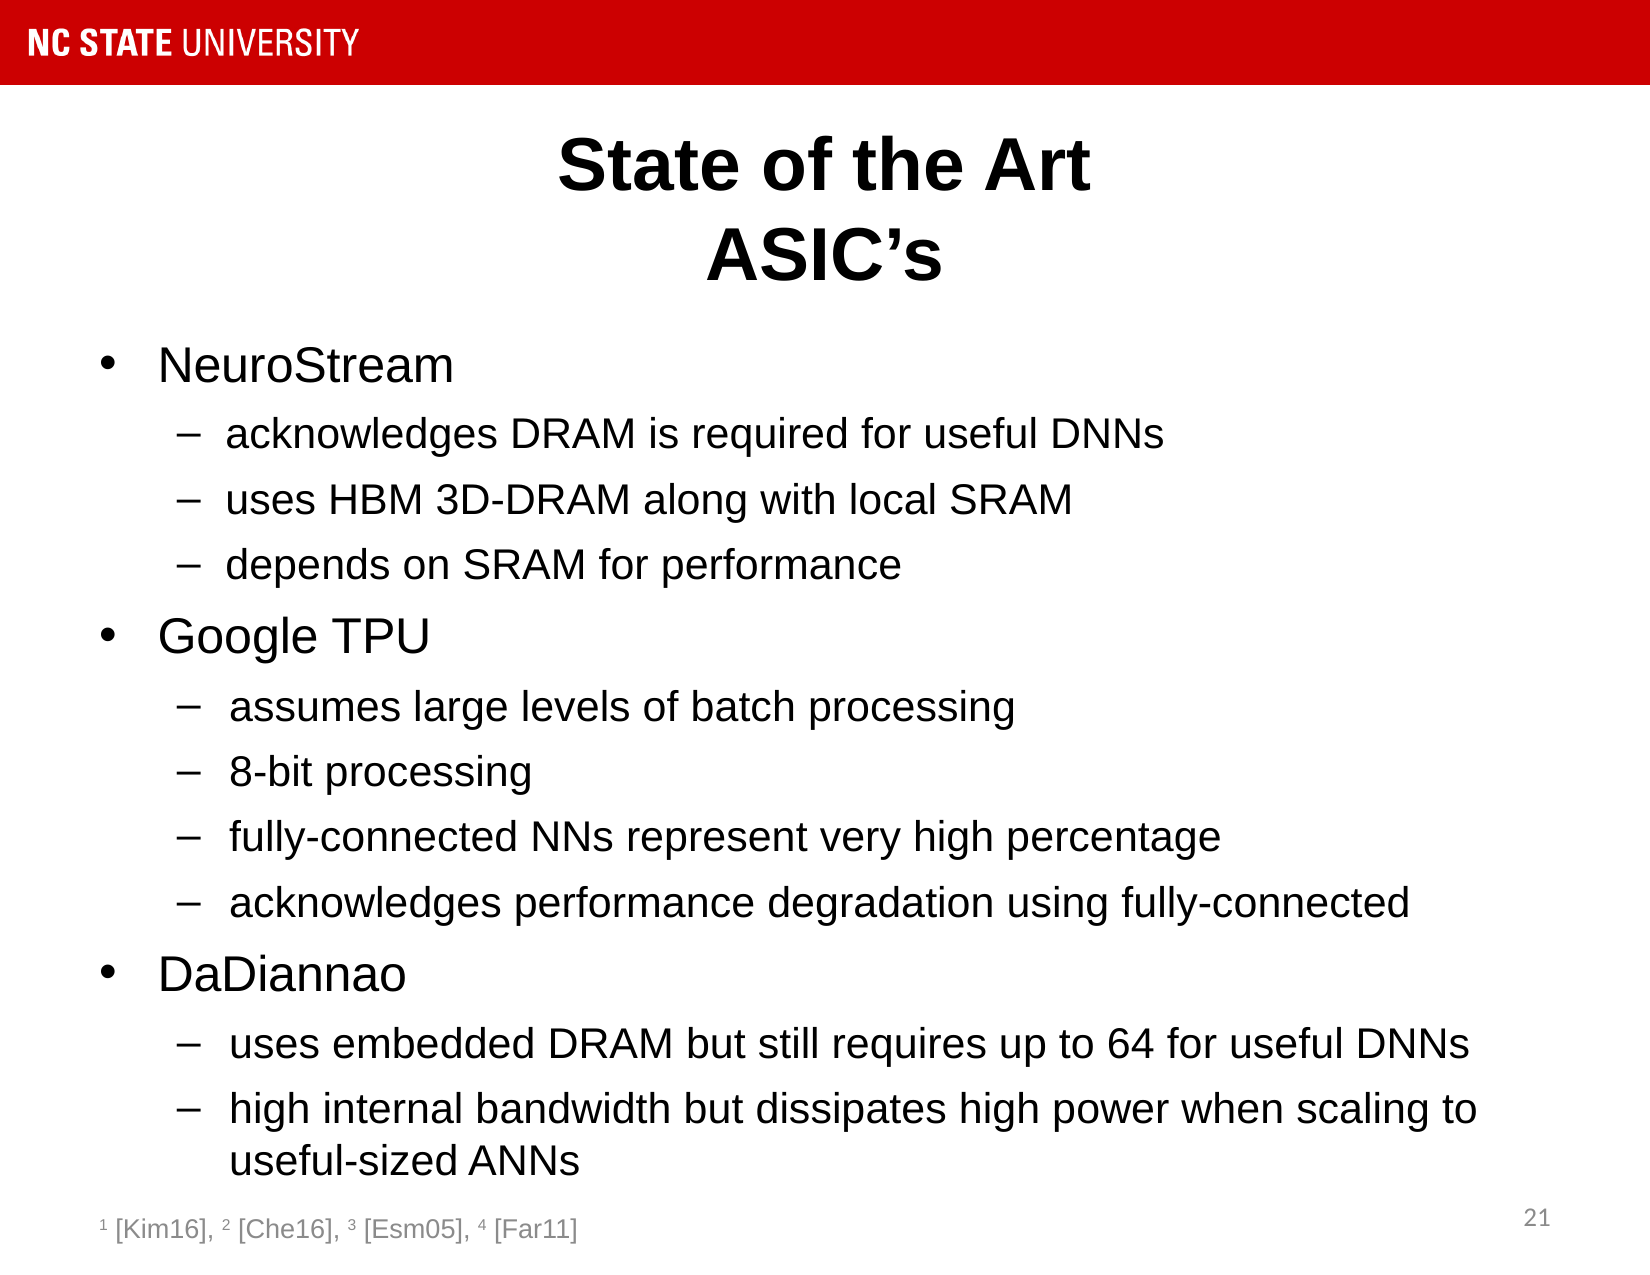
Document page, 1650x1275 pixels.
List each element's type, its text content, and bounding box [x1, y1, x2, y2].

title State of the Art ASIC’s [82, 106, 1568, 305]
list NeuroStream acknowledges DRAM is required for useful DNNs uses HBM 3D-DRAM along with local SRAM depends on SRAM for performance Google TPU assumes large levels of batch processing 8-bit processing fully-connected NNs represent very high percentage acknowledges performance degradation using fully-connected DaDiannao uses embedded DRAM but still requires up to 64 for useful DNNs high internal bandwidth but dissipates high power when scaling to useful-sized ANNs [82, 323, 1568, 1196]
footer 1 [Kim16], 2 [Che16], 3 [Esm05], 4 [Far11] [82, 1193, 706, 1262]
picture [0, 0, 1650, 85]
slide_number 21 [1182, 1181, 1568, 1250]
